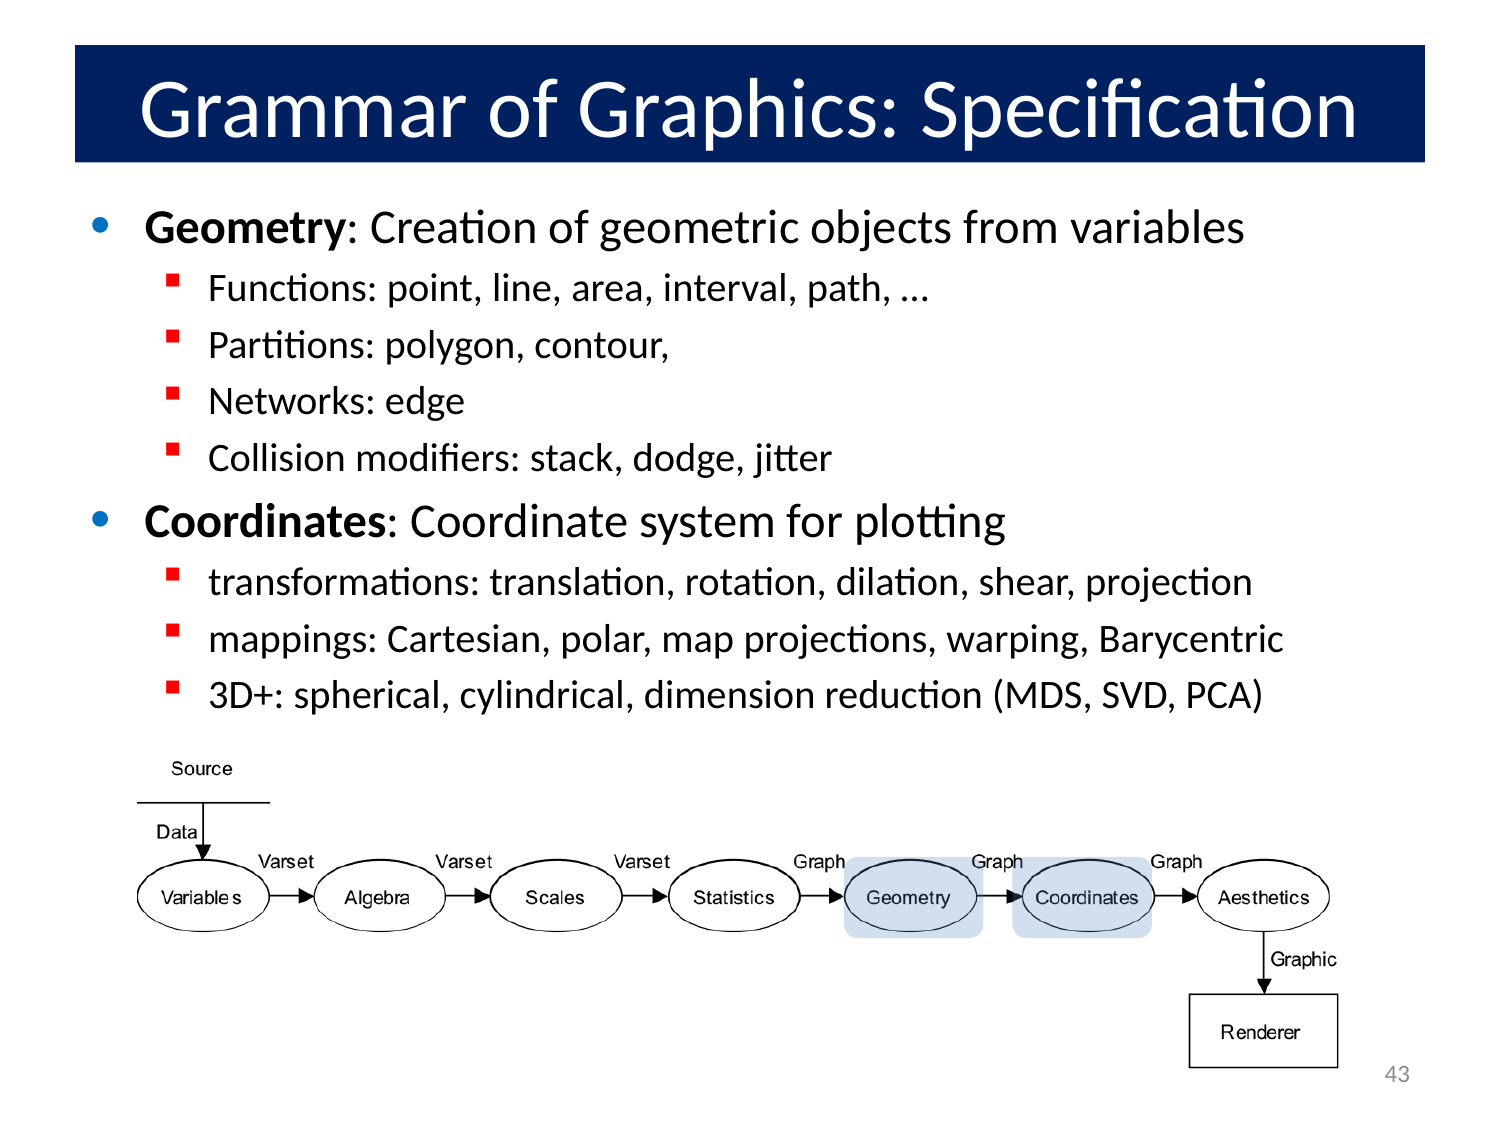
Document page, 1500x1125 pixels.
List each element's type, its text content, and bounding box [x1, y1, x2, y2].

title Grammar of Graphics: Specification [75, 45, 1425, 163]
list Geometry: Creation of geometric objects from variables Functions: point, line, area, interval, path, … Partitions: polygon, contour, Networks: edge Collision modifiers: stack, dodge, jitter Coordinates: Coordinate system for plotting transformations: translation, rotation, dilation, shear, projection mappings: Cartesian, polar, map projections, warping, Barycentric 3D+: spherical, cylindrical, dimension reduction (MDS, SVD, PCA) [75, 187, 1425, 725]
picture [137, 737, 1349, 1069]
slide_number 43 [1074, 1042, 1425, 1103]
